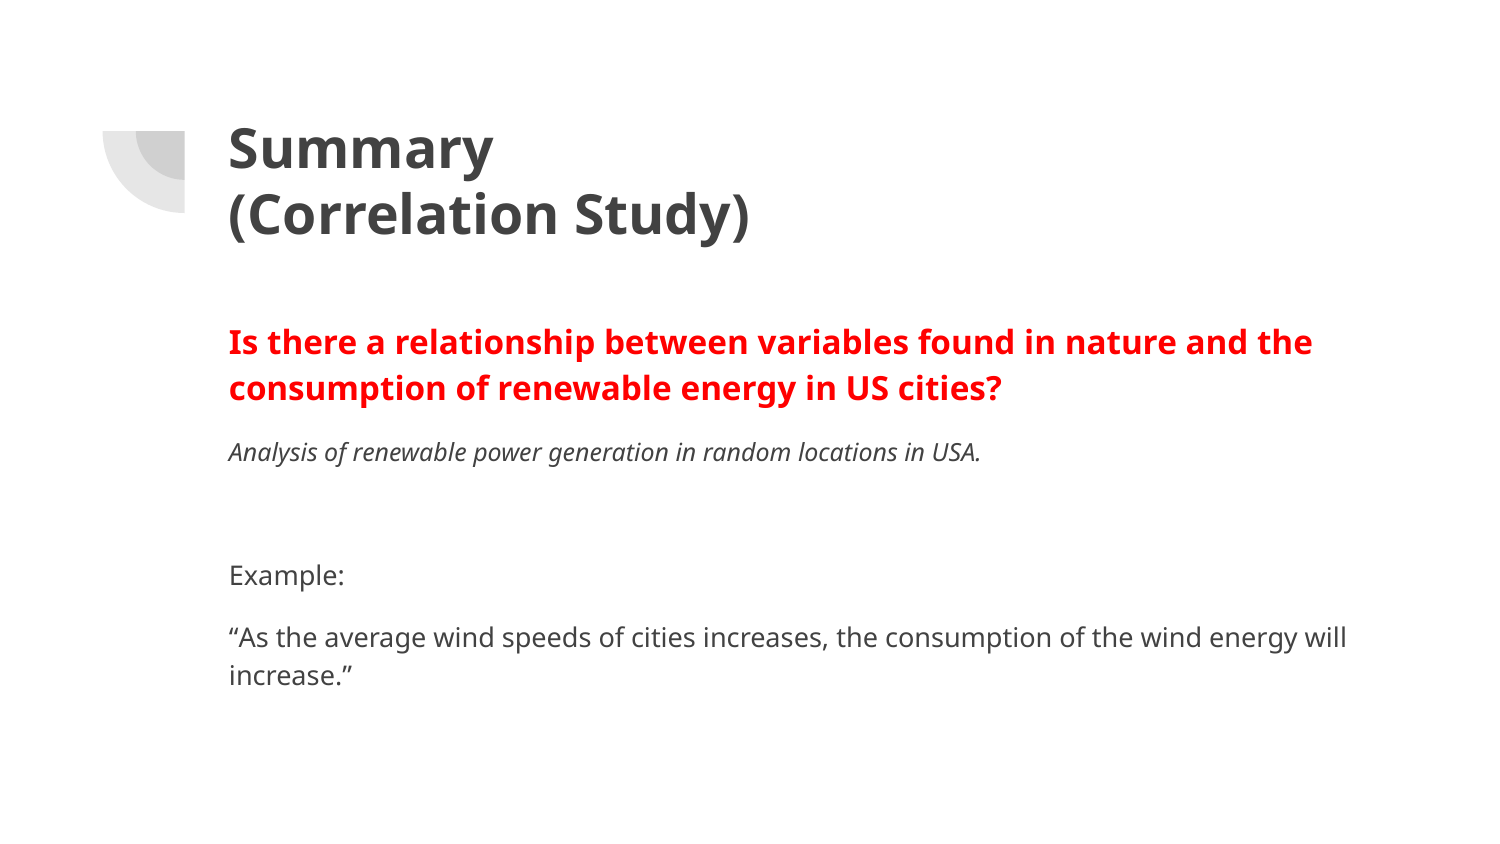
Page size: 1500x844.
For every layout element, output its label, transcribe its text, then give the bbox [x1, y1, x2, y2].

list Is there a relationship between variables found in nature and the consumption of renewable energy in US cities? Analysis of renewable power generation in random locations in USA. Example: “As the average wind speeds of cities increases, the consumption of the wind energy will increase.” [213, 300, 1368, 718]
title Summary (Correlation Study) [213, 98, 1368, 263]
